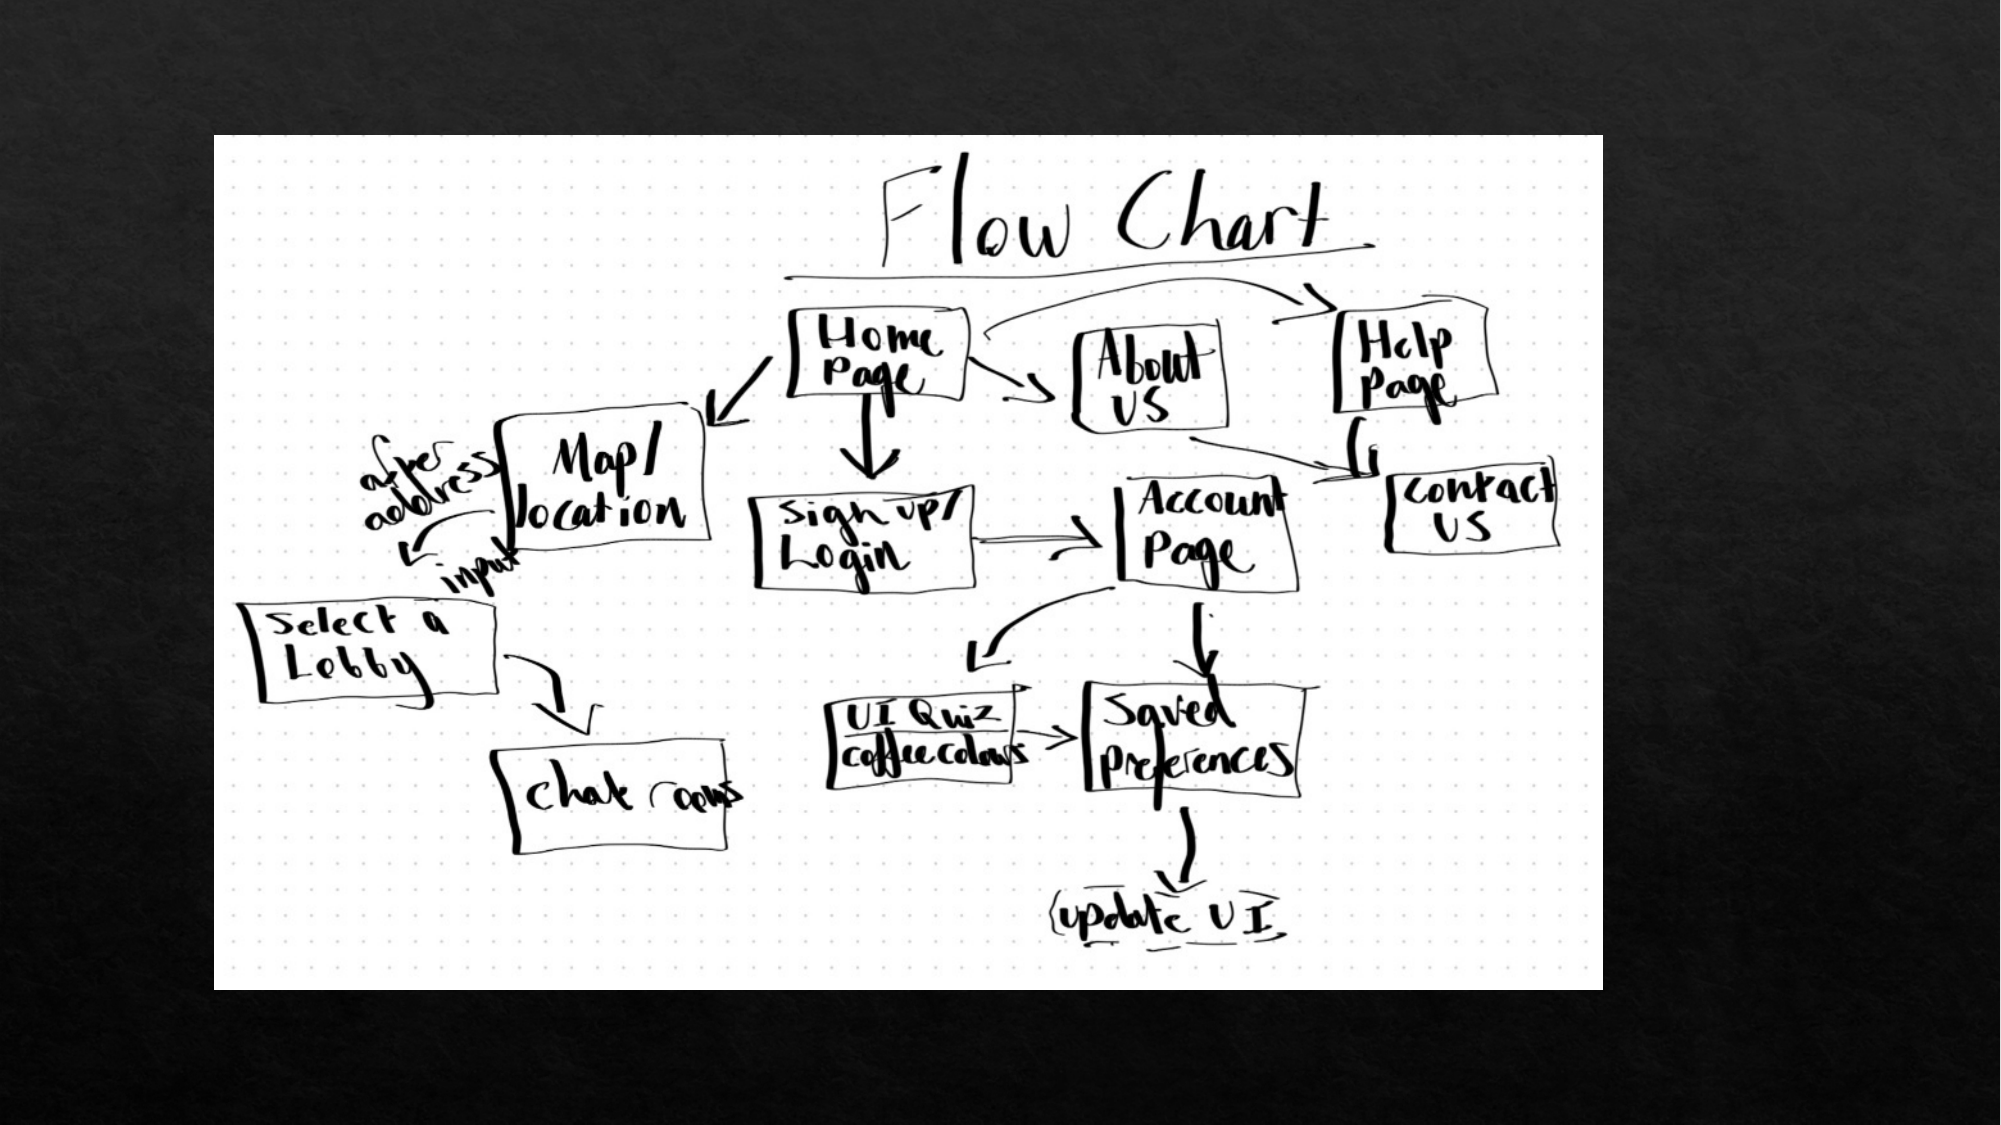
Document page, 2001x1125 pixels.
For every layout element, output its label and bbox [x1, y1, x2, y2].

picture [213, 134, 1603, 991]
